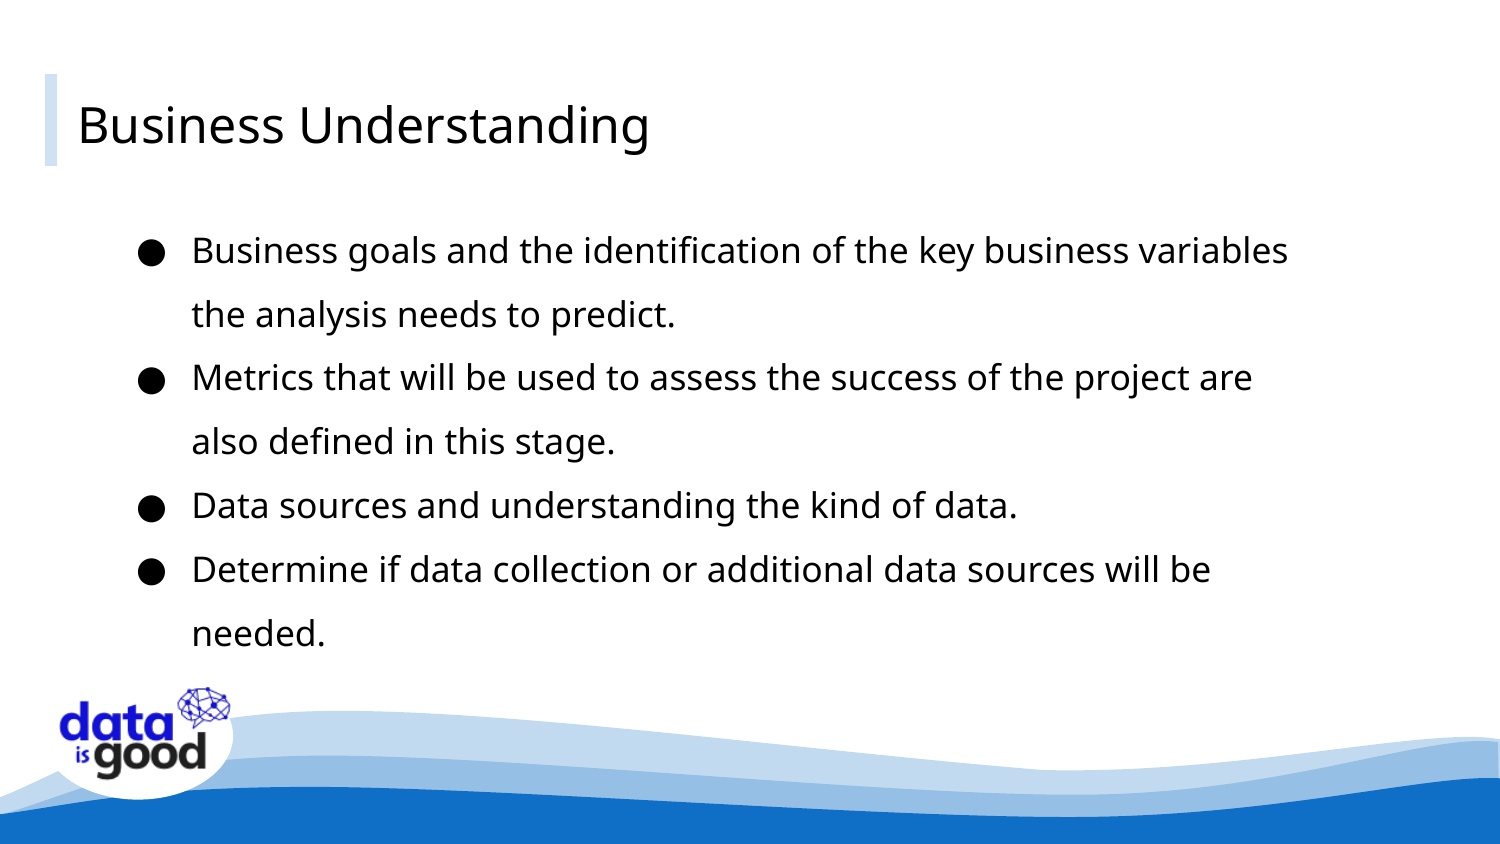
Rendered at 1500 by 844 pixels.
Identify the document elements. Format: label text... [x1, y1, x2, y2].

title Business Understanding [66, 72, 1449, 167]
list Business goals and the identification of the key business variables the analysis needs to predict. Metrics that will be used to assess the success of the project are also defined in this stage. Data sources and understanding the kind of data. Determine if data collection or additional data sources will be needed. [105, 195, 1336, 623]
picture [58, 685, 231, 804]
